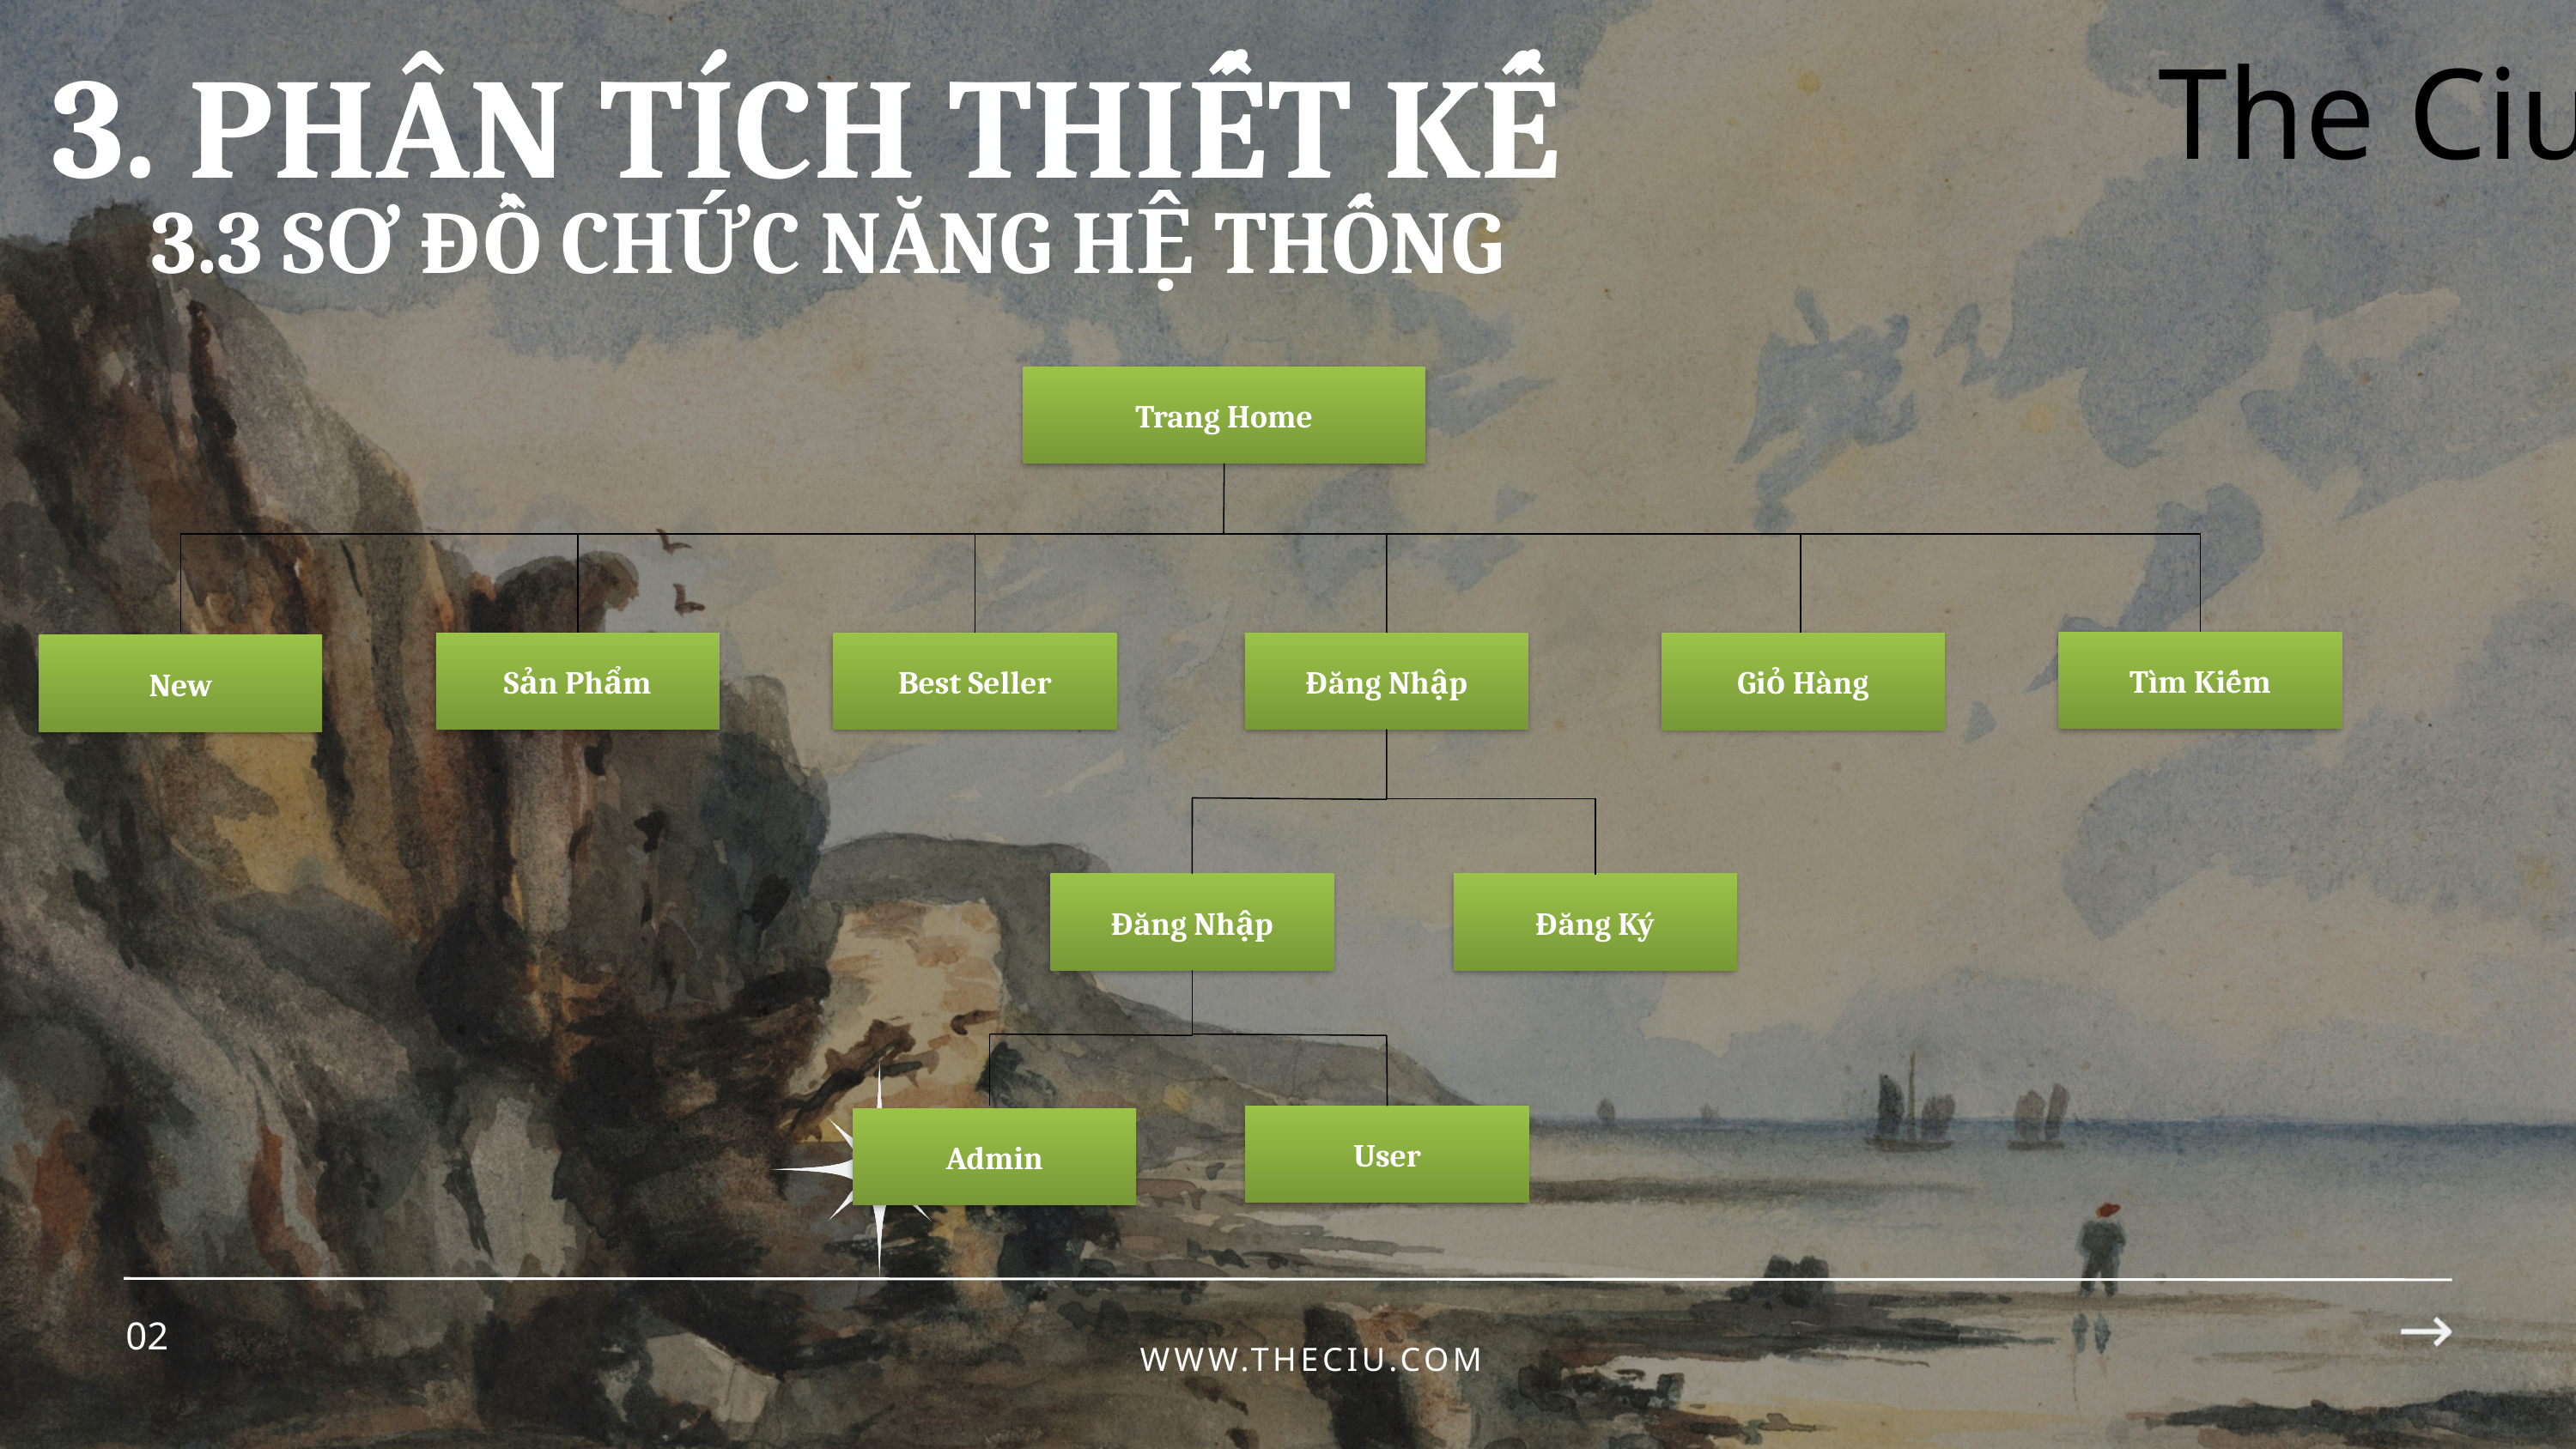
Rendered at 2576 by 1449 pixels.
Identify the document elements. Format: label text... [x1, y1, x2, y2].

text_box WWW.THECIU.COM [878, 1332, 1743, 1378]
text_box Admin [853, 1108, 1137, 1205]
text_box 02 [125, 1304, 475, 1358]
text_box Sản Phẩm [435, 633, 720, 730]
text_box Đăng Nhập [1244, 633, 1528, 730]
text_box Đăng Nhập [1050, 873, 1334, 971]
text_box [2401, 1317, 2452, 1348]
text_box Tìm Kiếm [2058, 632, 2342, 729]
text_box Trang Home [1023, 367, 1425, 464]
text_box 3. PHÂN TÍCH THIẾT KẾ [39, 0, 1574, 213]
text_box Đăng Ký [1453, 873, 1737, 971]
text_box Best Seller [833, 633, 1117, 730]
text_box [769, 1058, 990, 1280]
text_box The Ciu [2158, 0, 2576, 185]
text_box Giỏ Hàng [1662, 633, 1945, 731]
text_box New [39, 634, 323, 732]
text_box 3.3 SƠ ĐỒ CHỨC NĂNG HỆ THỐNG [138, 178, 1613, 298]
text_box [0, 0, 2576, 1449]
text_box User [1245, 1106, 1529, 1203]
